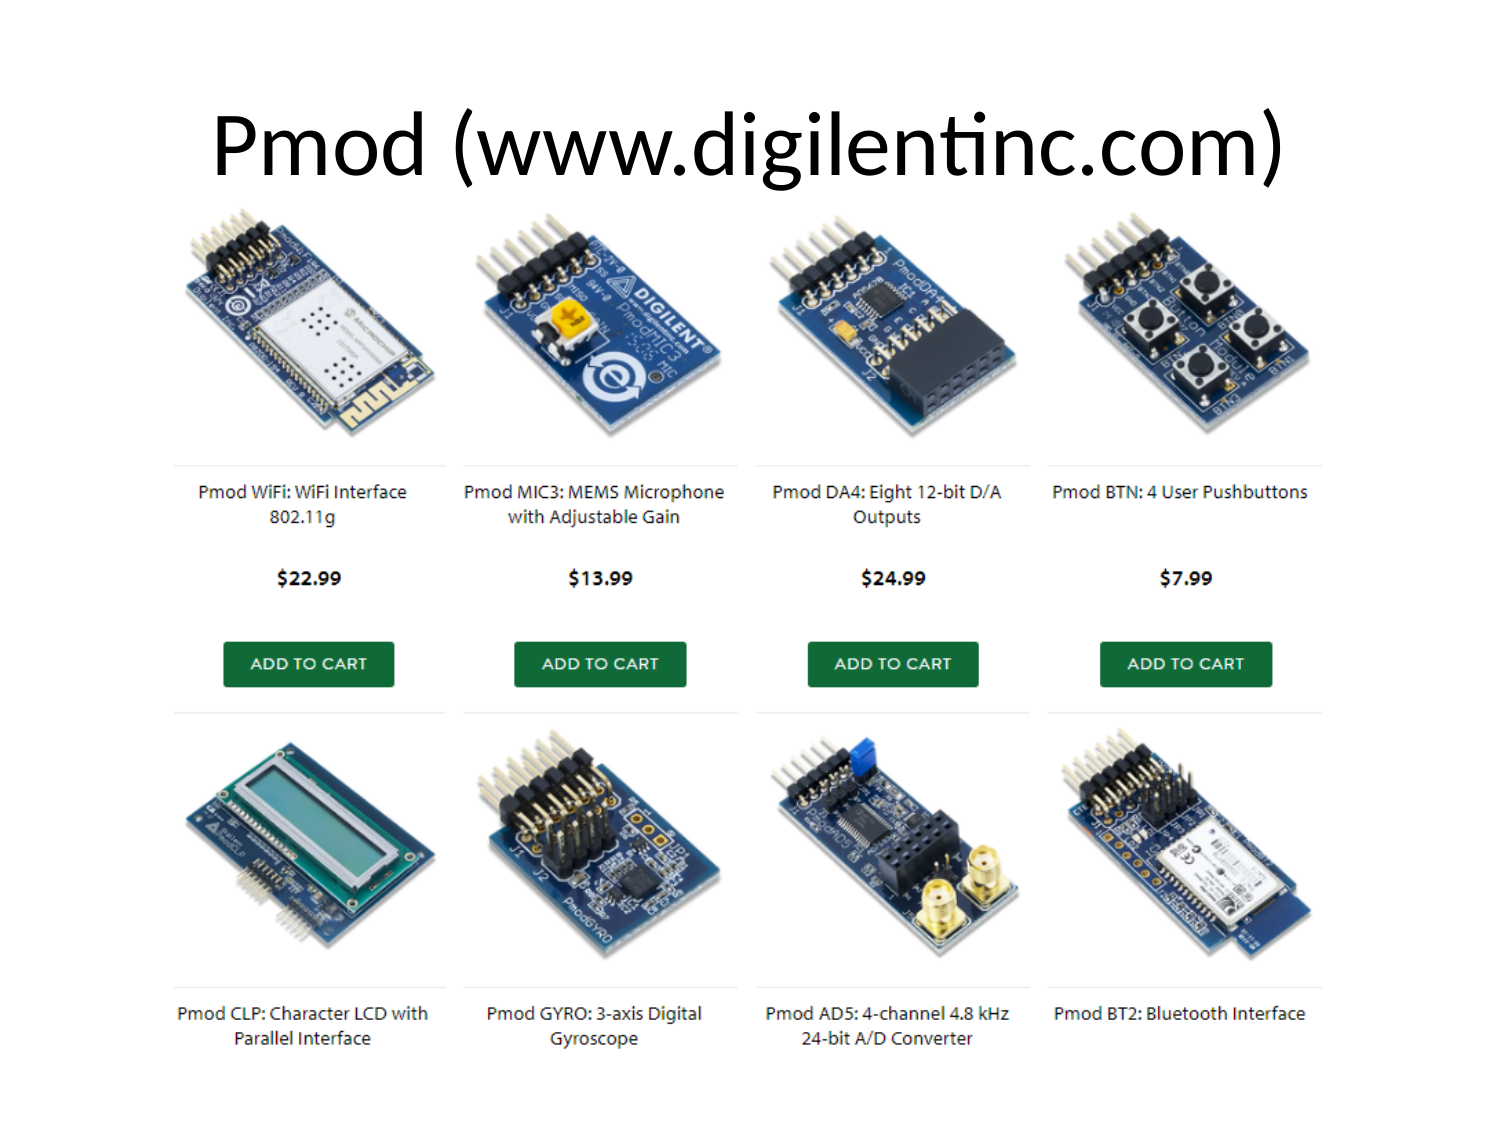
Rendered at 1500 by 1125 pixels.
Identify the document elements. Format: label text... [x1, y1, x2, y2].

title Pmod (www.digilentinc.com) [75, 45, 1425, 233]
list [174, 199, 1326, 1060]
